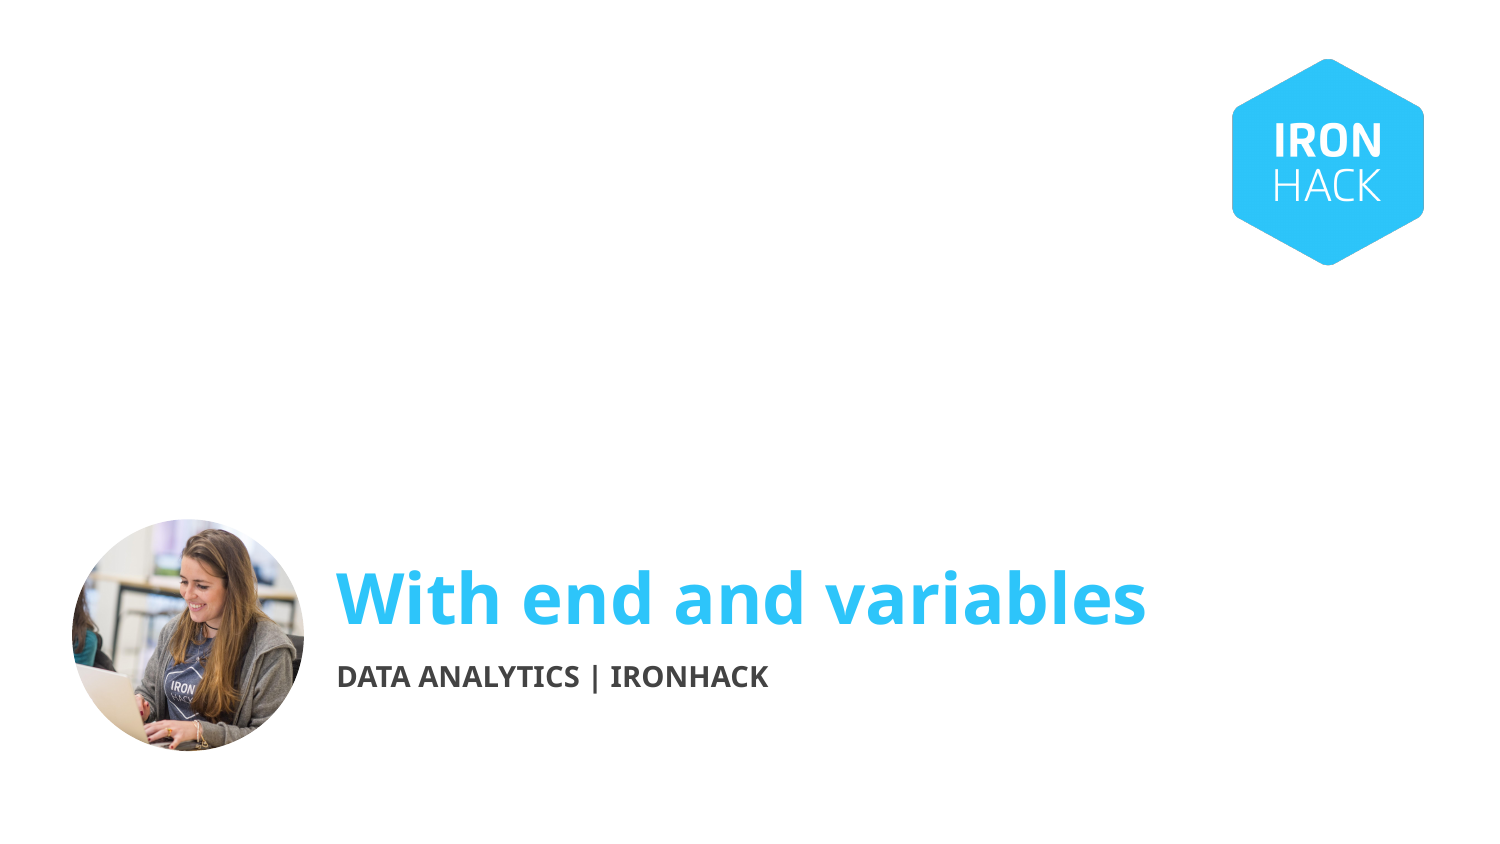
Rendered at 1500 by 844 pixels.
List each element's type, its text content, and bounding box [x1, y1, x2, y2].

picture [71, 519, 305, 752]
title With end and variables [321, 538, 1500, 633]
title DATA ANALYTICS | IRONHACK [321, 643, 963, 709]
picture [1191, 25, 1465, 299]
